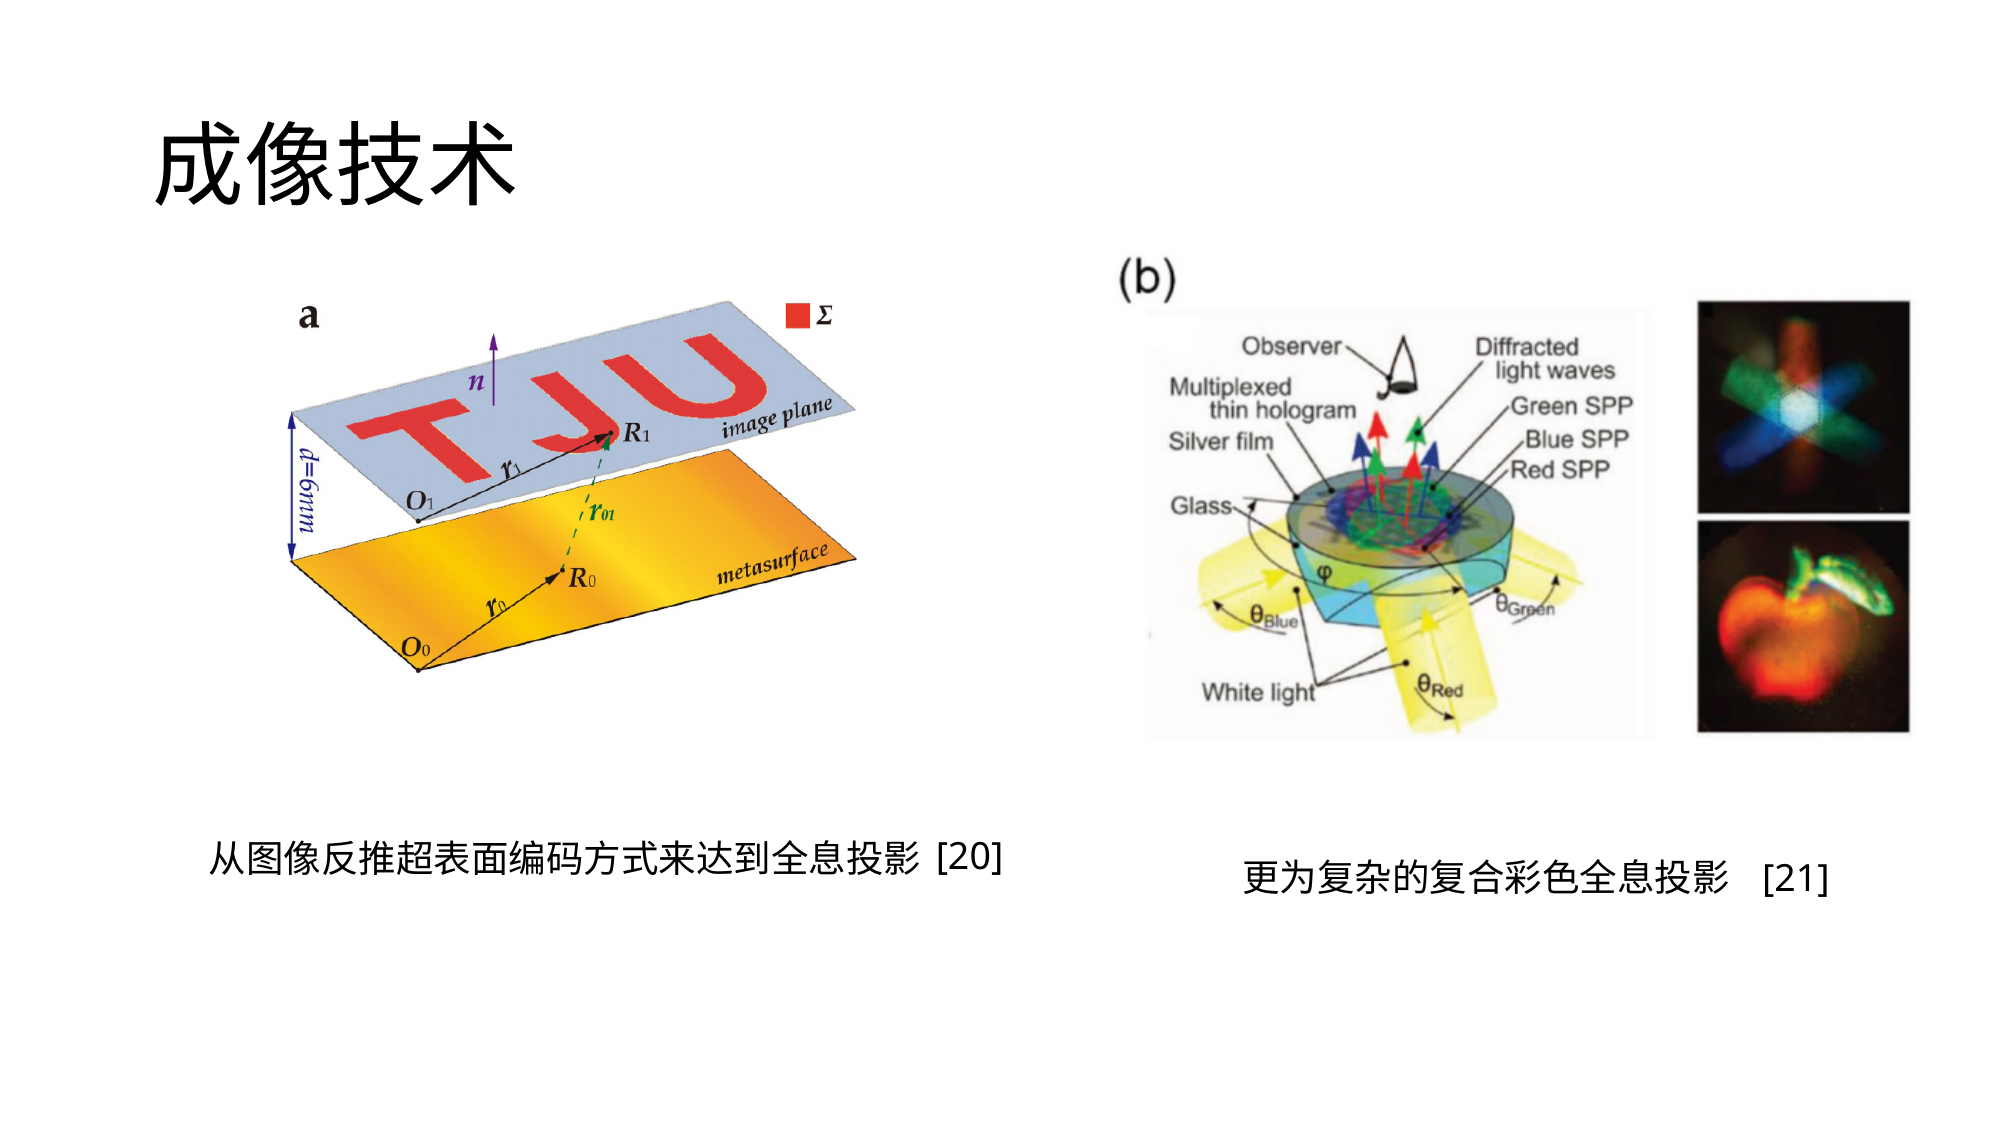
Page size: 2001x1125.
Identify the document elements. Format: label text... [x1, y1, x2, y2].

text_box [20] [921, 824, 1108, 885]
text_box [21] [1747, 846, 1934, 907]
picture [1082, 248, 1918, 740]
text_box 更为复杂的复合彩色全息投影 [1227, 846, 1745, 907]
picture [259, 279, 871, 675]
title 成像技术 [137, 59, 1863, 278]
text_box 从图像反推超表面编码方式来达到全息投影 [193, 827, 936, 887]
